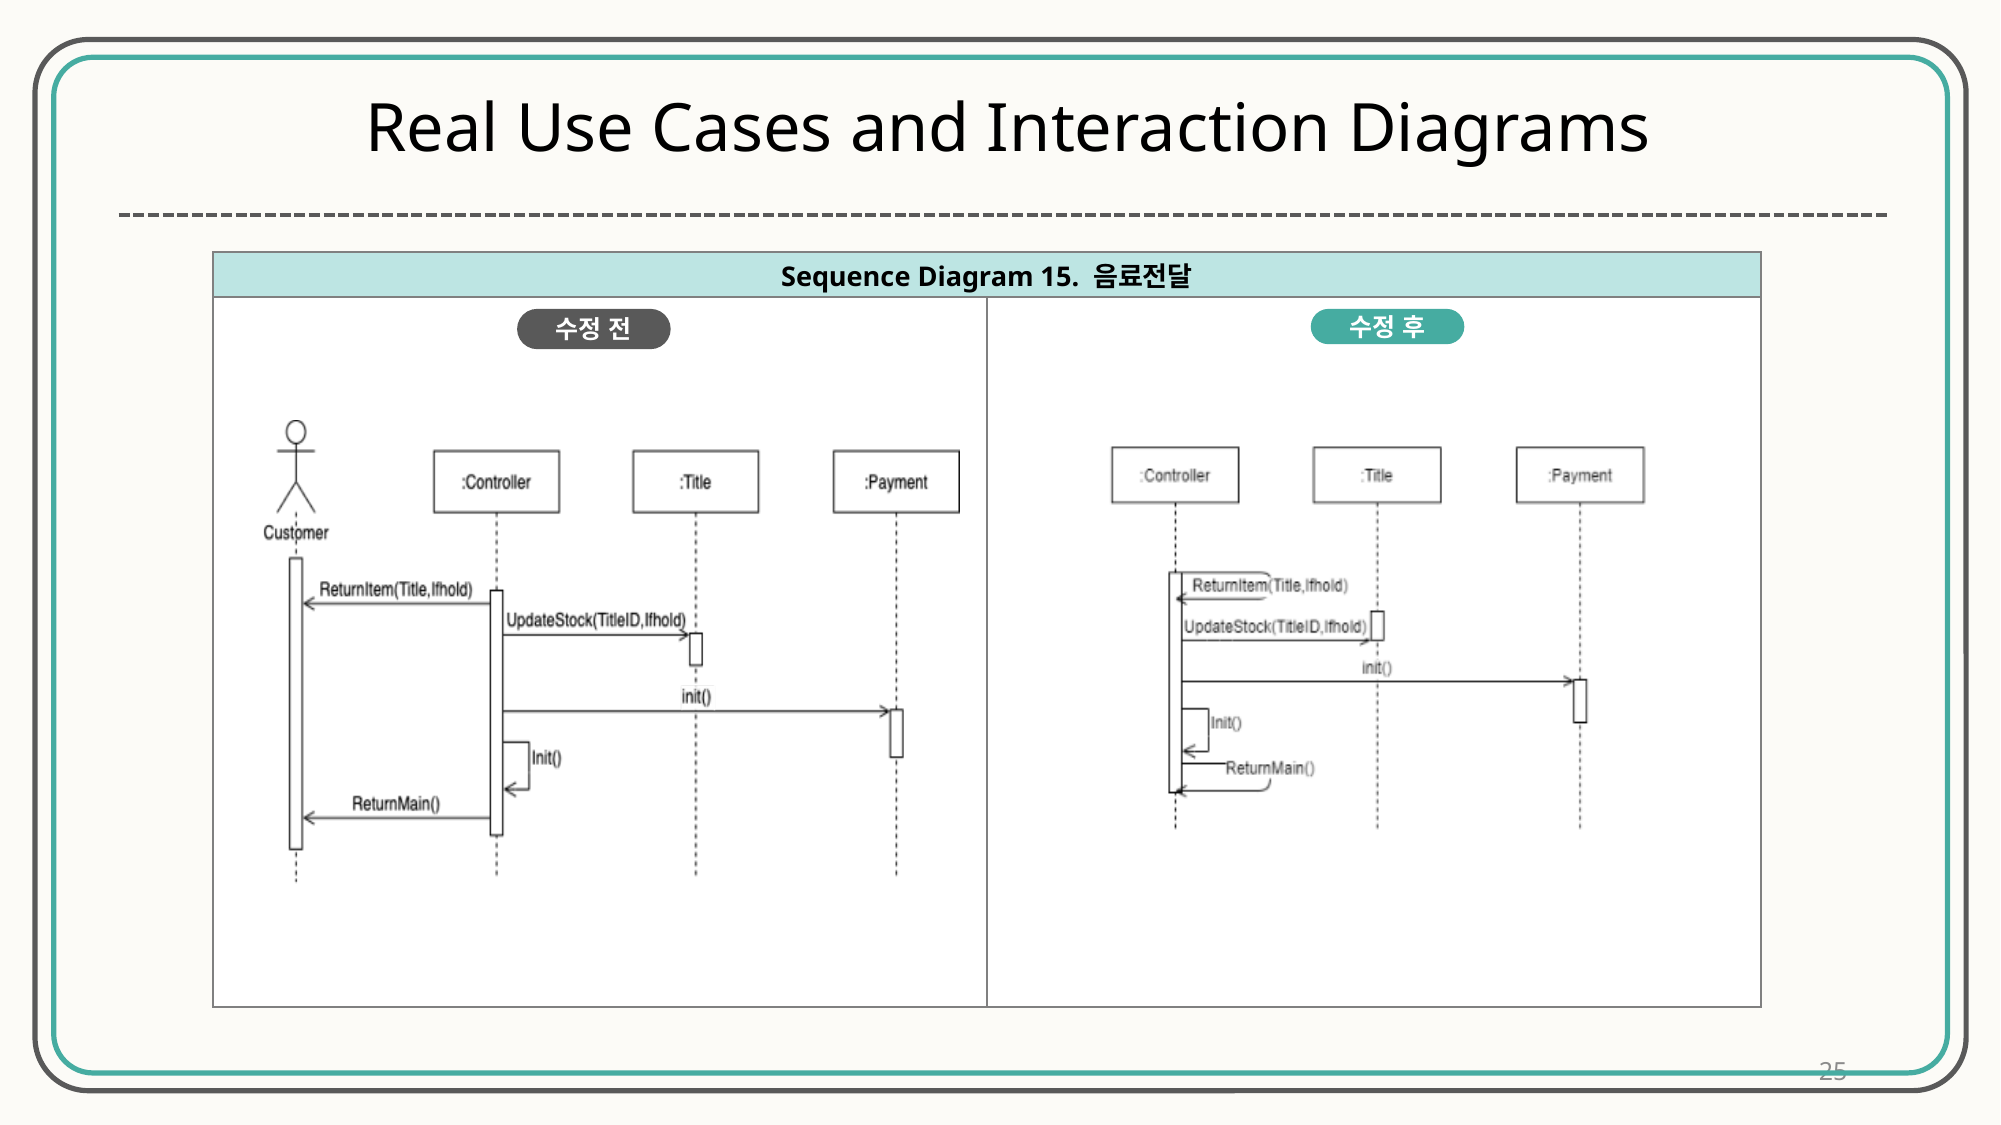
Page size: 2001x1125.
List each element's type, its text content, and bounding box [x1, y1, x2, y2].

text_box Real Use Cases and Interaction Diagrams [332, 76, 1668, 172]
text_box [33, 38, 1968, 1092]
table_header Sequence Diagram 15. 음료전달 [214, 253, 1760, 296]
table_cell [988, 298, 1760, 1006]
slide_number 25 [1412, 1042, 1863, 1103]
text_box 수정 후 [1309, 307, 1466, 346]
table_cell [214, 298, 986, 1006]
picture [263, 420, 960, 887]
picture [1066, 387, 1709, 910]
text_box 수정 전 [516, 307, 672, 351]
